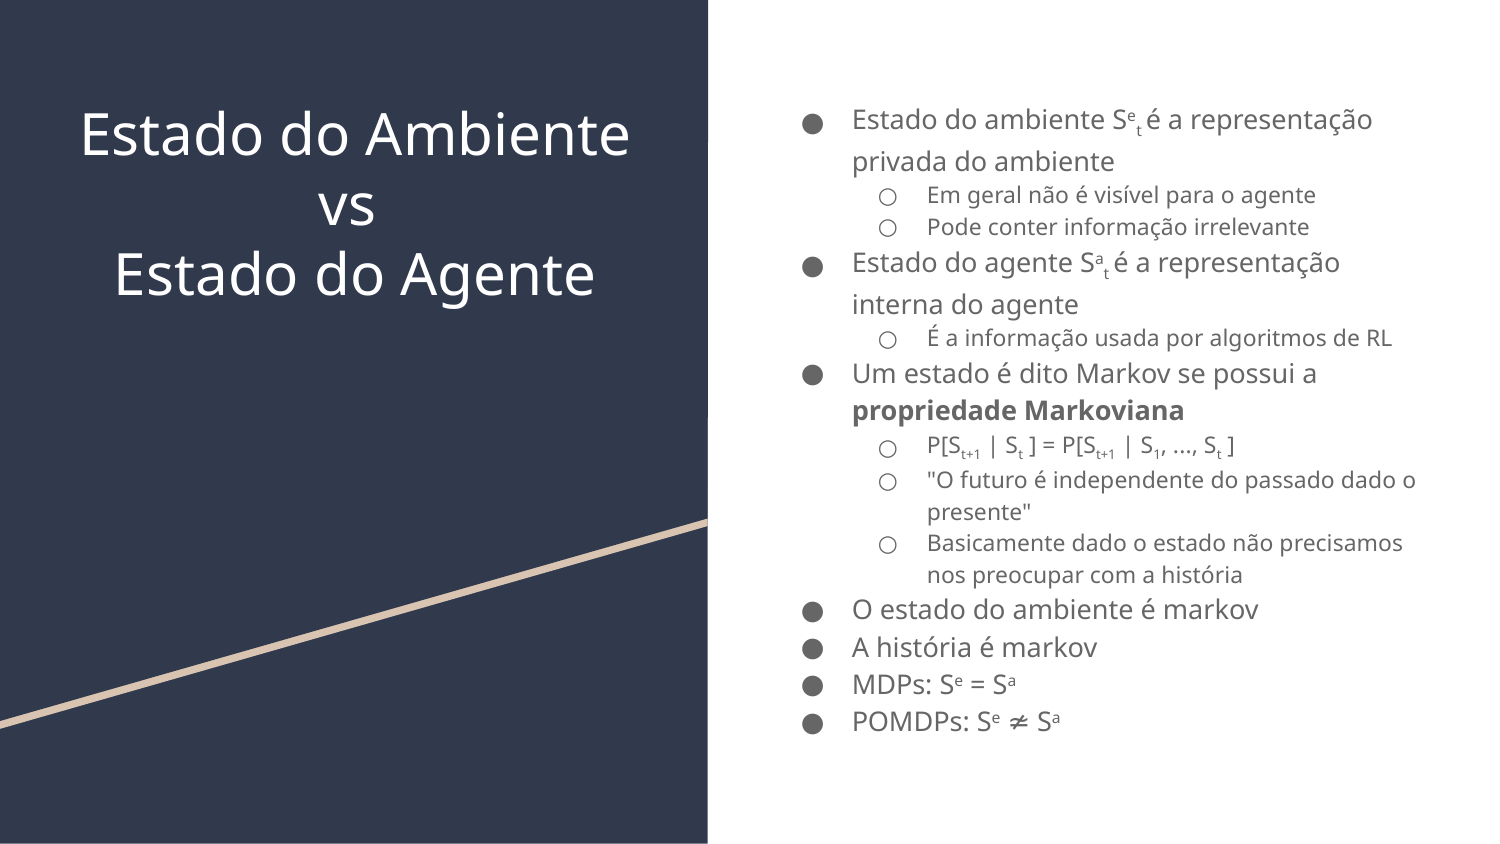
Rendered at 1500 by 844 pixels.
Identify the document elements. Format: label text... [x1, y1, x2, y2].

list Estado do ambiente Set é a representação privada do ambiente Em geral não é visível para o agente Pode conter informação irrelevante Estado do agente Sat é a representação interna do agente É a informação usada por algoritmos de RL Um estado é dito Markov se possui a propriedade Markoviana P[St+1 | St ] = P[St+1 | S1, ..., St ] "O futuro é independente do passado dado o presente" Basicamente dado o estado não precisamos nos preocupar com a história O estado do ambiente é markov A história é markov MDPs: Se = Sa POMDPs: Se ≄ Sa [761, 82, 1446, 755]
title Estado do Ambiente vs Estado do Agente [51, 82, 660, 494]
